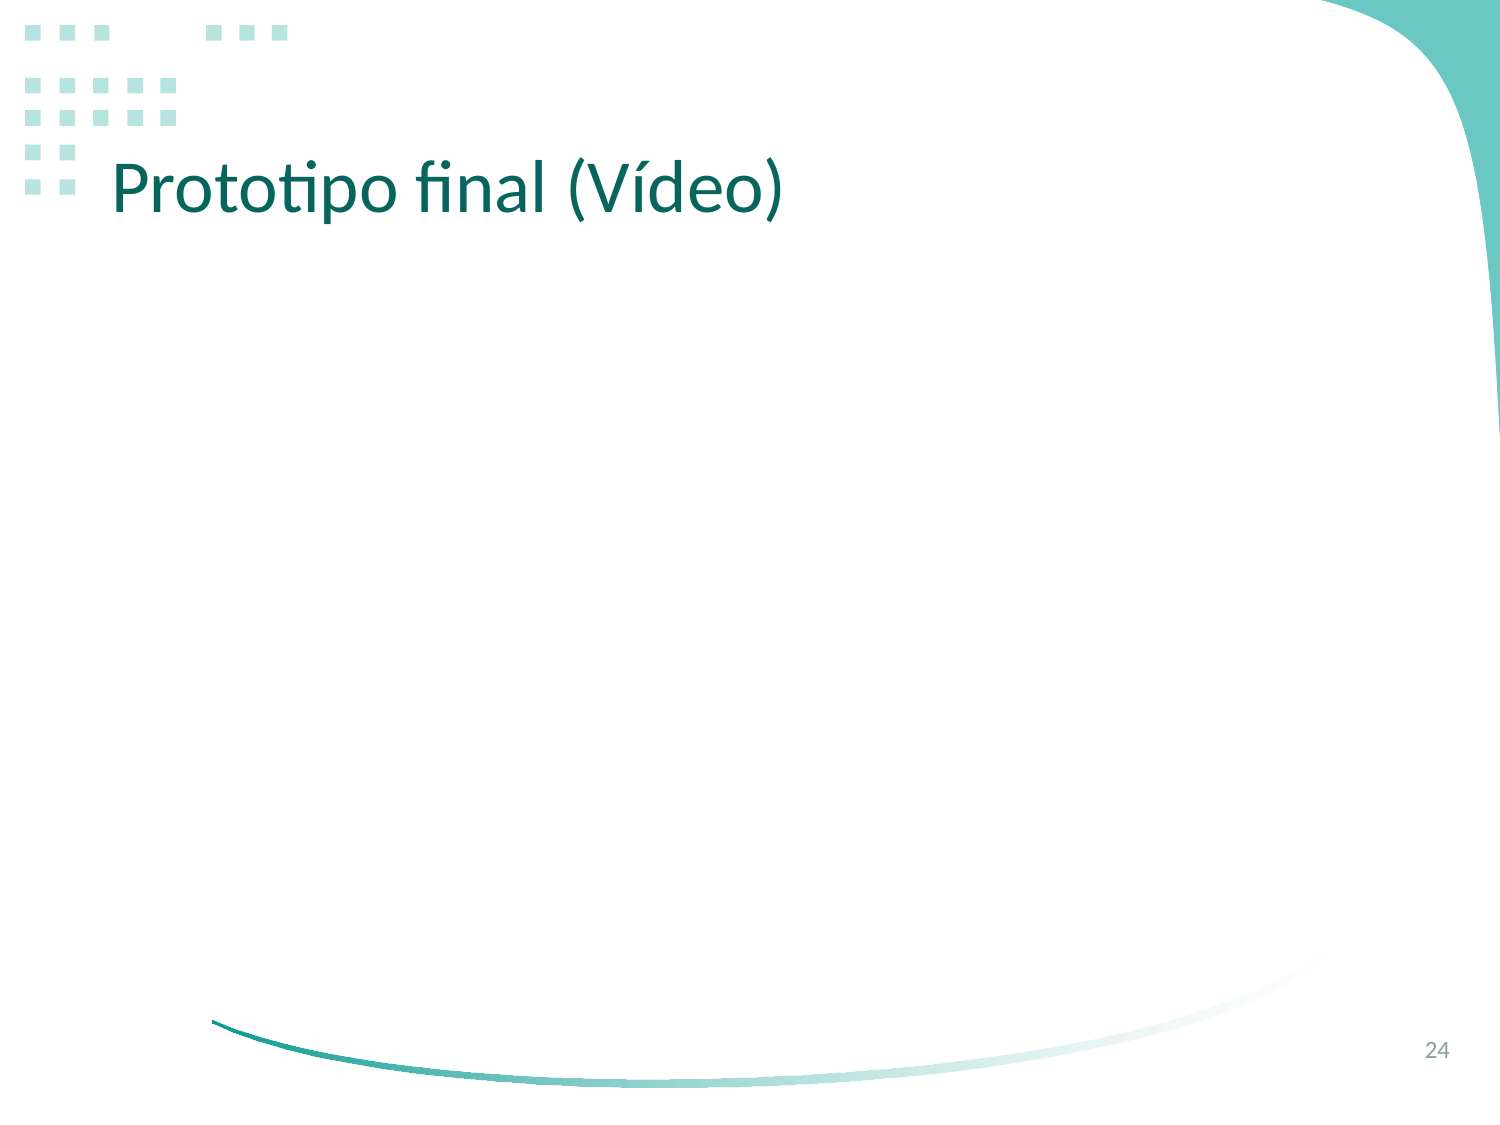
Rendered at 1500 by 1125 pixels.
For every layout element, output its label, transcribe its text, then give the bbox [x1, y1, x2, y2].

slide_number 24 [1262, 1010, 1500, 1088]
title Prototipo final (Vídeo) [95, 87, 1400, 277]
